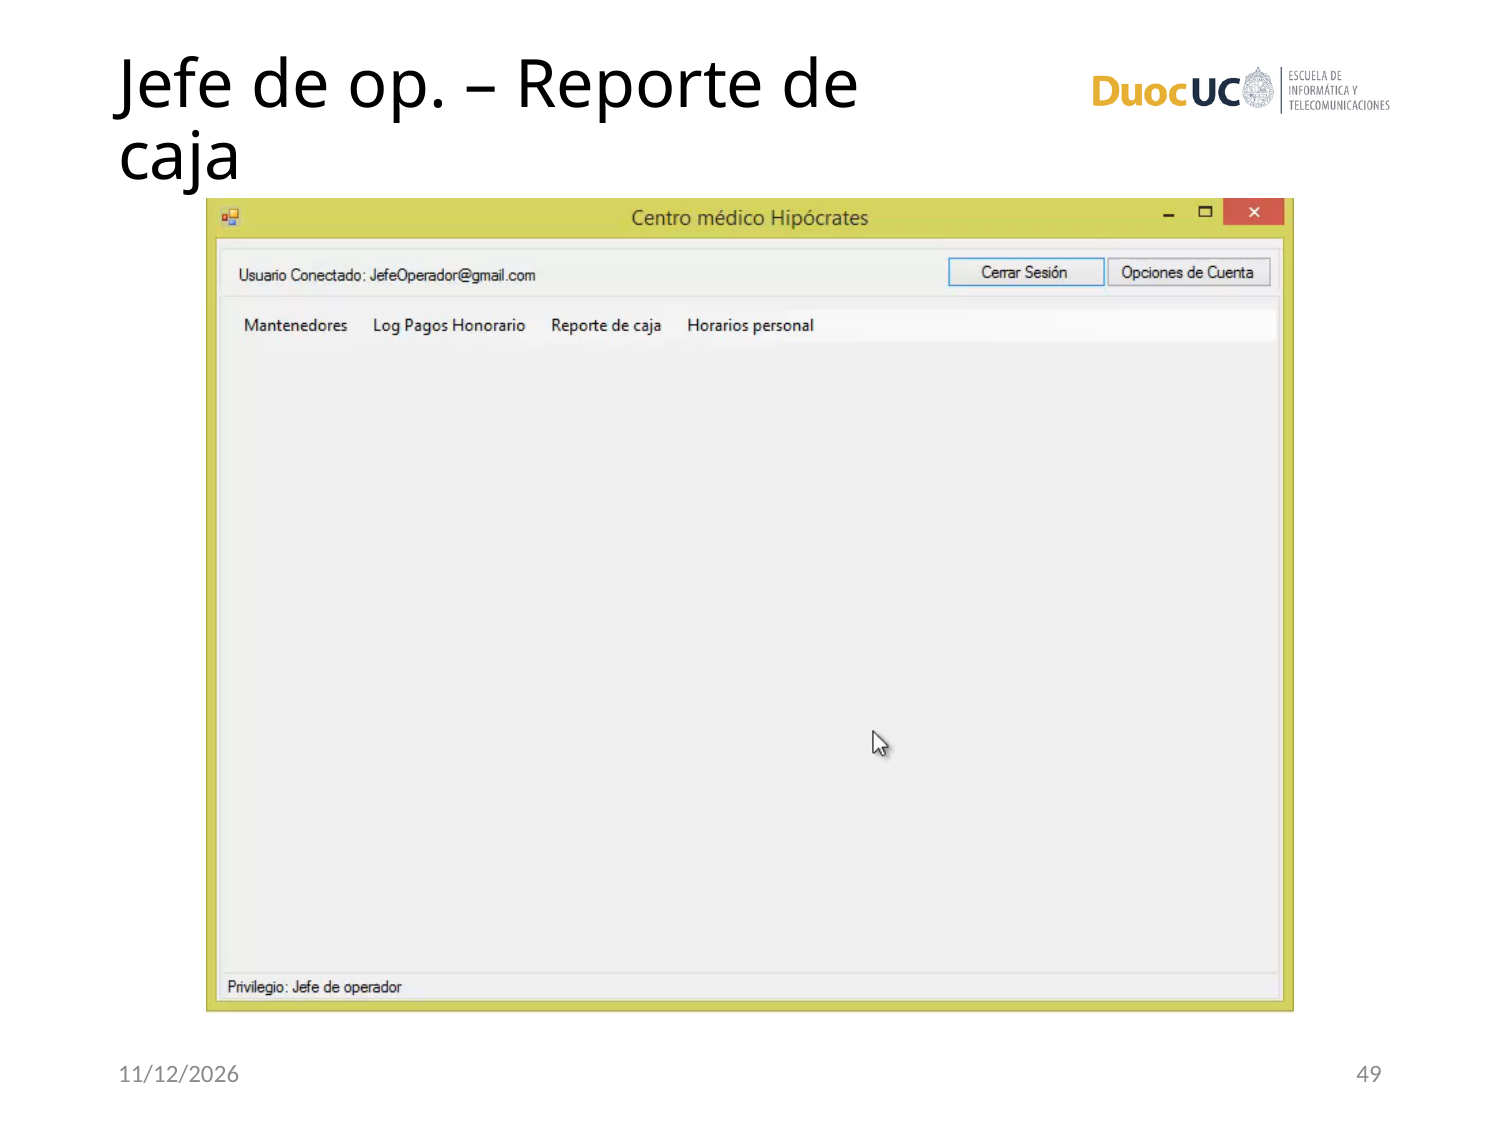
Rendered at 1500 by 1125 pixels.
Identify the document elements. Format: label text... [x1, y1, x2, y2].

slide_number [103, 1042, 441, 1103]
picture [1085, 59, 1397, 118]
slide_number 49 [1059, 1042, 1397, 1103]
title Jefe de op. – Reporte de caja [103, 59, 959, 185]
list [206, 197, 1294, 1014]
